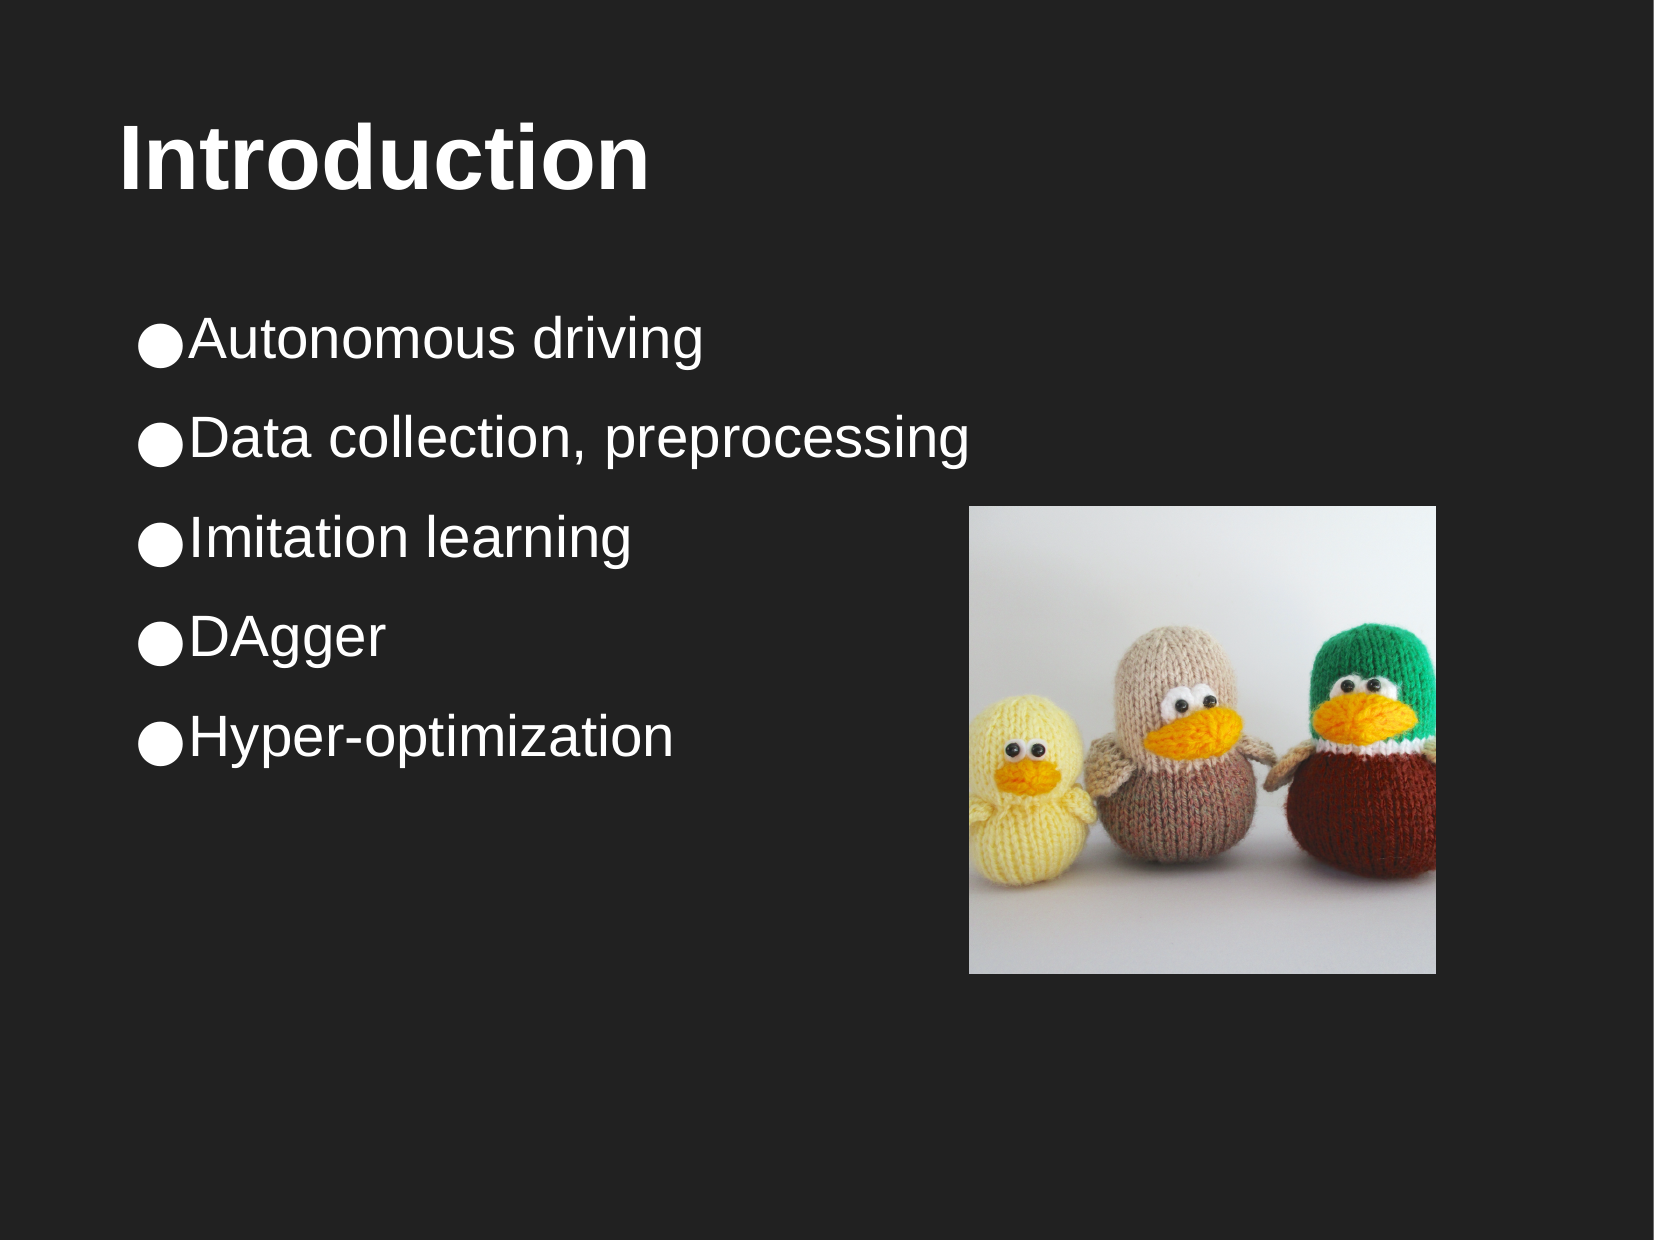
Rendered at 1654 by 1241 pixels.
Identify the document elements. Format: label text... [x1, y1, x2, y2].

picture [968, 506, 1436, 974]
text_box Introduction [118, 49, 1571, 257]
text_box Autonomous driving Data collection, preprocessing Imitation learning DAgger Hyper-optimization [118, 299, 1536, 1020]
